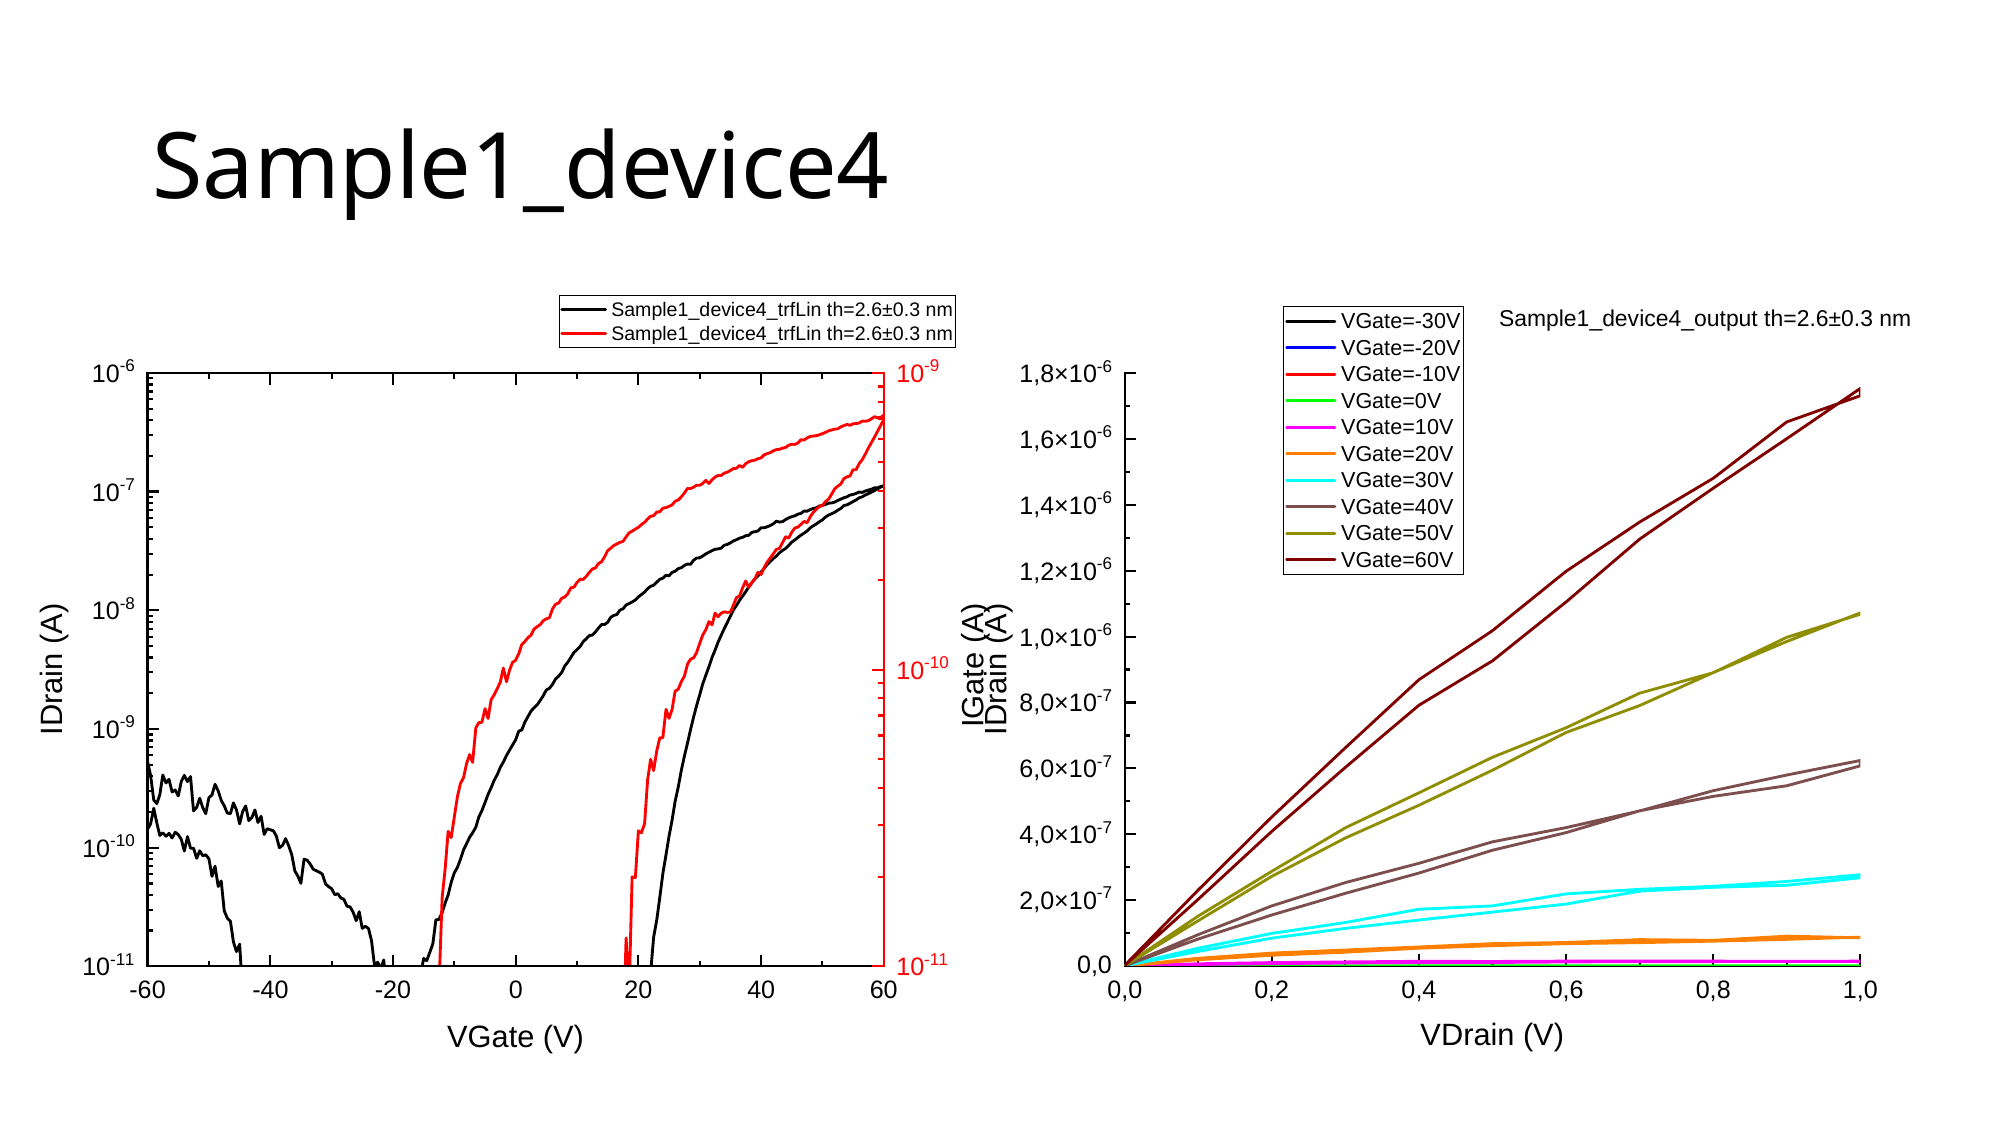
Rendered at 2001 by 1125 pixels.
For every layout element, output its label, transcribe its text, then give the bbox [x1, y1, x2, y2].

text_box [1035, 277, 2000, 1105]
title Sample1_device4 [137, 59, 1863, 277]
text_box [0, 277, 1035, 1105]
